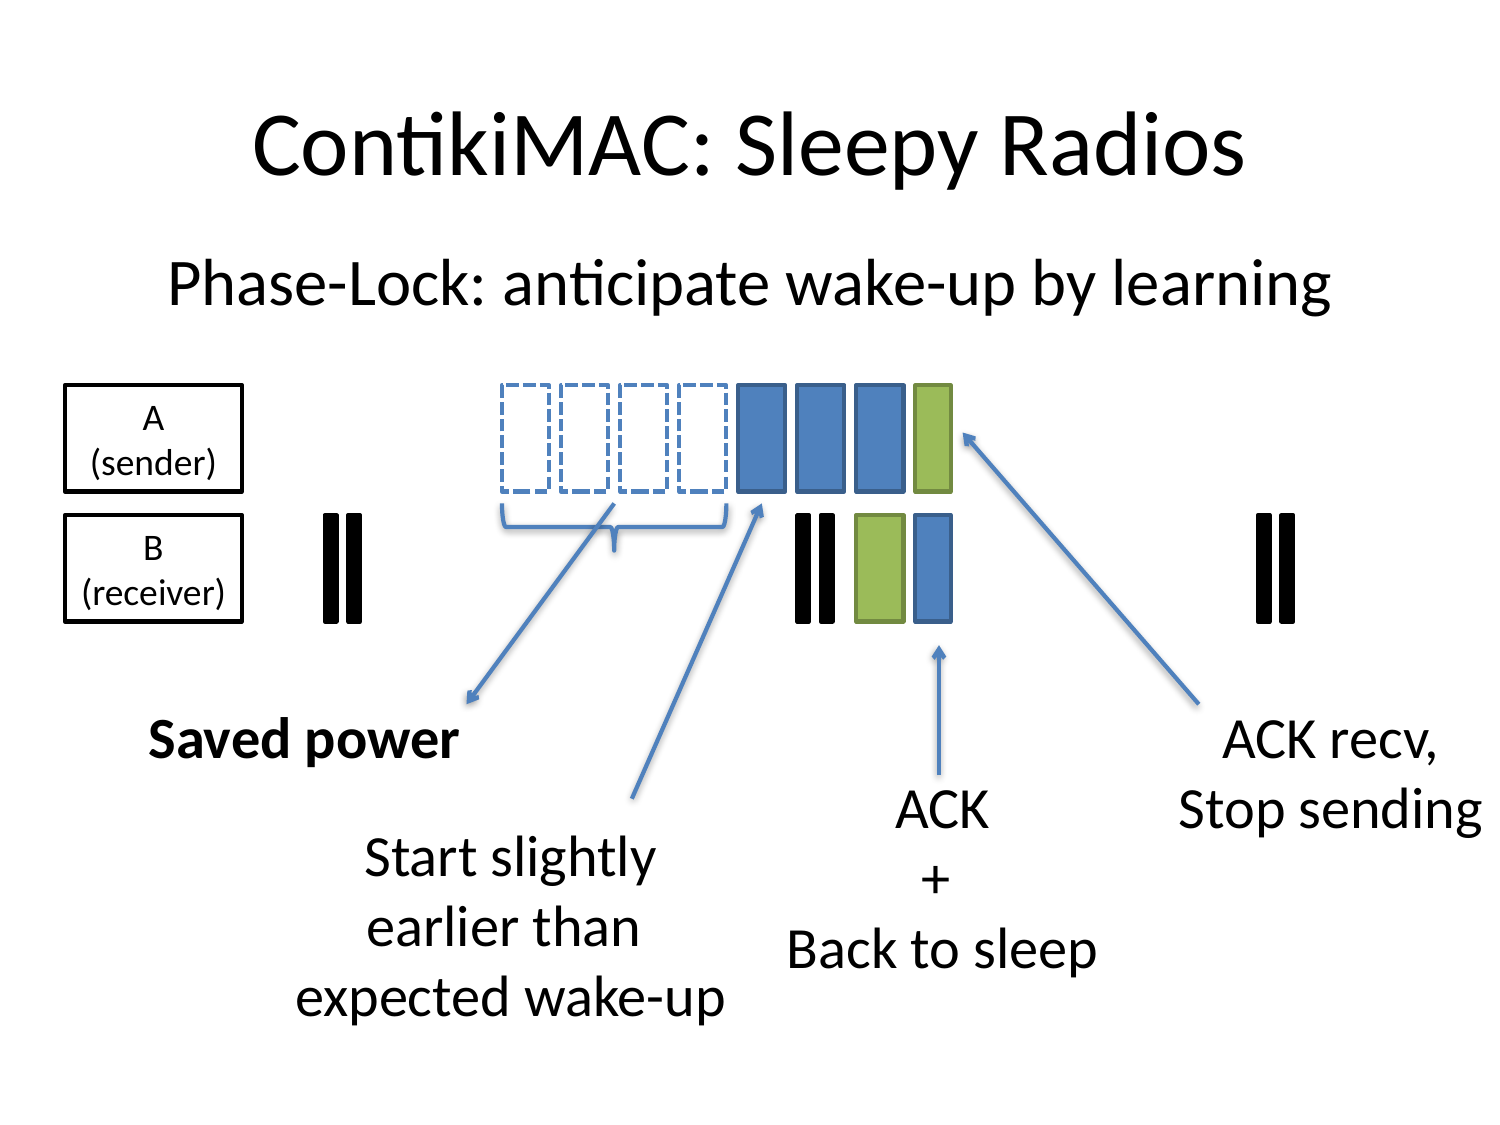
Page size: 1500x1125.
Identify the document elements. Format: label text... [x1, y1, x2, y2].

text_box [736, 383, 787, 494]
text_box [1279, 513, 1295, 624]
text_box [559, 383, 610, 494]
text_box ACK recv, Stop sending [1163, 692, 1498, 848]
text_box Saved power [133, 692, 476, 778]
list Phase-Lock: anticipate wake-up by learning [75, 231, 1425, 398]
text_box [819, 513, 835, 624]
text_box [795, 383, 846, 494]
text_box [795, 513, 811, 624]
text_box [854, 383, 906, 494]
text_box ACK + Back to sleep [772, 763, 1114, 988]
text_box Start slightly earlier than expected wake-up [280, 810, 741, 1036]
text_box [500, 383, 551, 494]
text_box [962, 432, 1199, 705]
text_box [499, 503, 610, 530]
text_box A (sender) [63, 383, 244, 494]
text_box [631, 503, 762, 799]
text_box B (receiver) [63, 513, 244, 624]
text_box [604, 503, 629, 552]
text_box [854, 513, 906, 624]
text_box [913, 513, 953, 624]
text_box [1256, 513, 1272, 624]
text_box [323, 513, 339, 624]
text_box [677, 383, 728, 494]
text_box [346, 513, 362, 624]
text_box [913, 383, 953, 494]
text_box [466, 550, 615, 705]
text_box [618, 383, 669, 494]
title ContikiMAC: Sleepy Radios [75, 45, 1425, 231]
